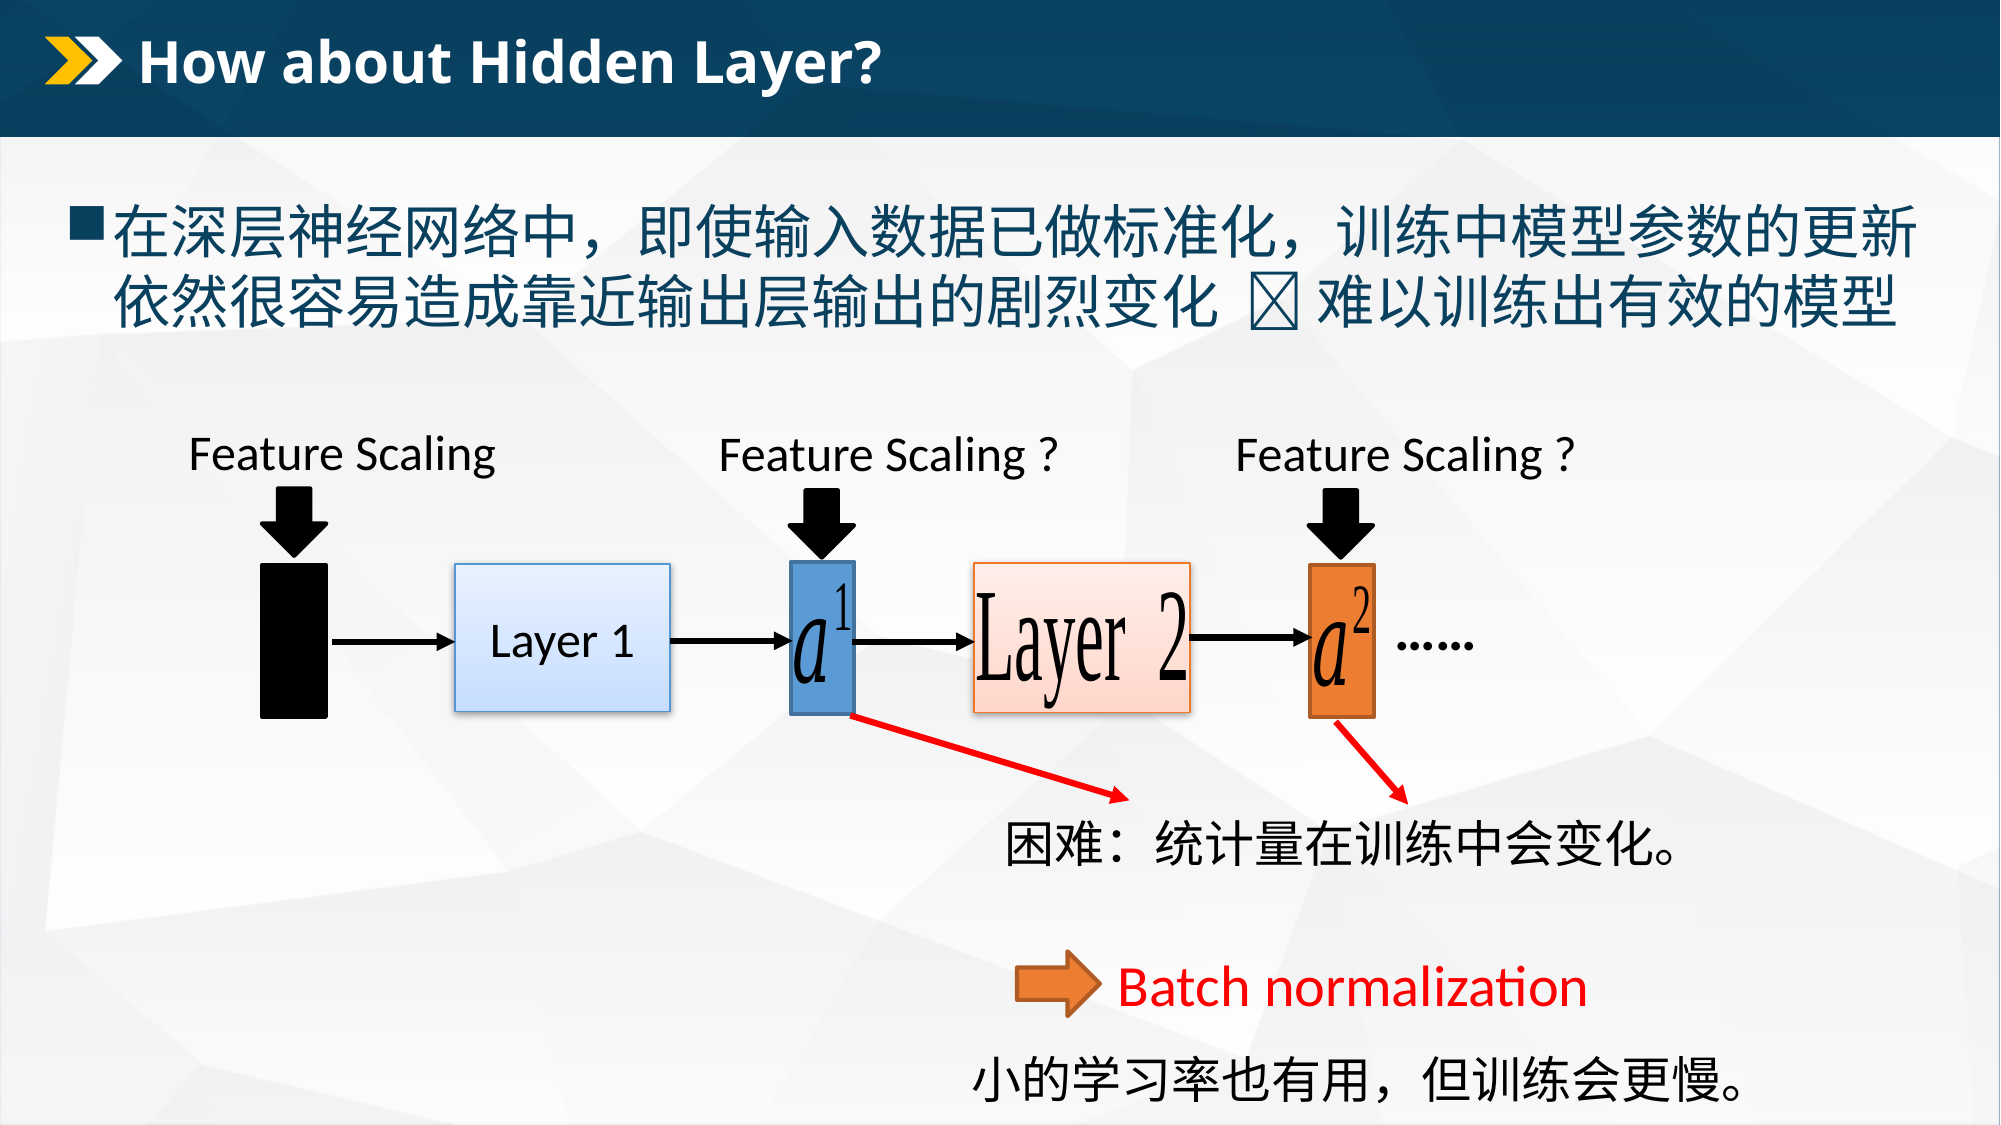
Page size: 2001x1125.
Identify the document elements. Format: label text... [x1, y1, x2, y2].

text_box Feature Scaling [173, 412, 614, 488]
list 在深层神经网络中，即使输入数据已做标准化，训练中模型参数的更新依然很容易造成靠近输出层输出的剧烈变化  难以训练出有效的模型 [51, 188, 1959, 1048]
text_box Batch normalization [1103, 940, 1605, 1025]
title How about Hidden Layer? [122, 25, 1723, 137]
text_box Feature Scaling ? [703, 414, 1144, 490]
text_box 困难：统计量在训练中会变化。 [989, 804, 1827, 880]
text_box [1335, 721, 1409, 805]
text_box Layer 1 [454, 563, 671, 712]
text_box [787, 488, 856, 560]
text_box …… [1357, 584, 1514, 670]
text_box [259, 486, 329, 558]
text_box Feature Scaling ? [1220, 414, 1661, 490]
text_box [1306, 488, 1376, 560]
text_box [850, 715, 1130, 801]
text_box 小的学习率也有用，但训练会更慢。 [956, 1041, 1789, 1117]
picture [0, 0, 2000, 1125]
text_box [1014, 949, 1102, 1019]
